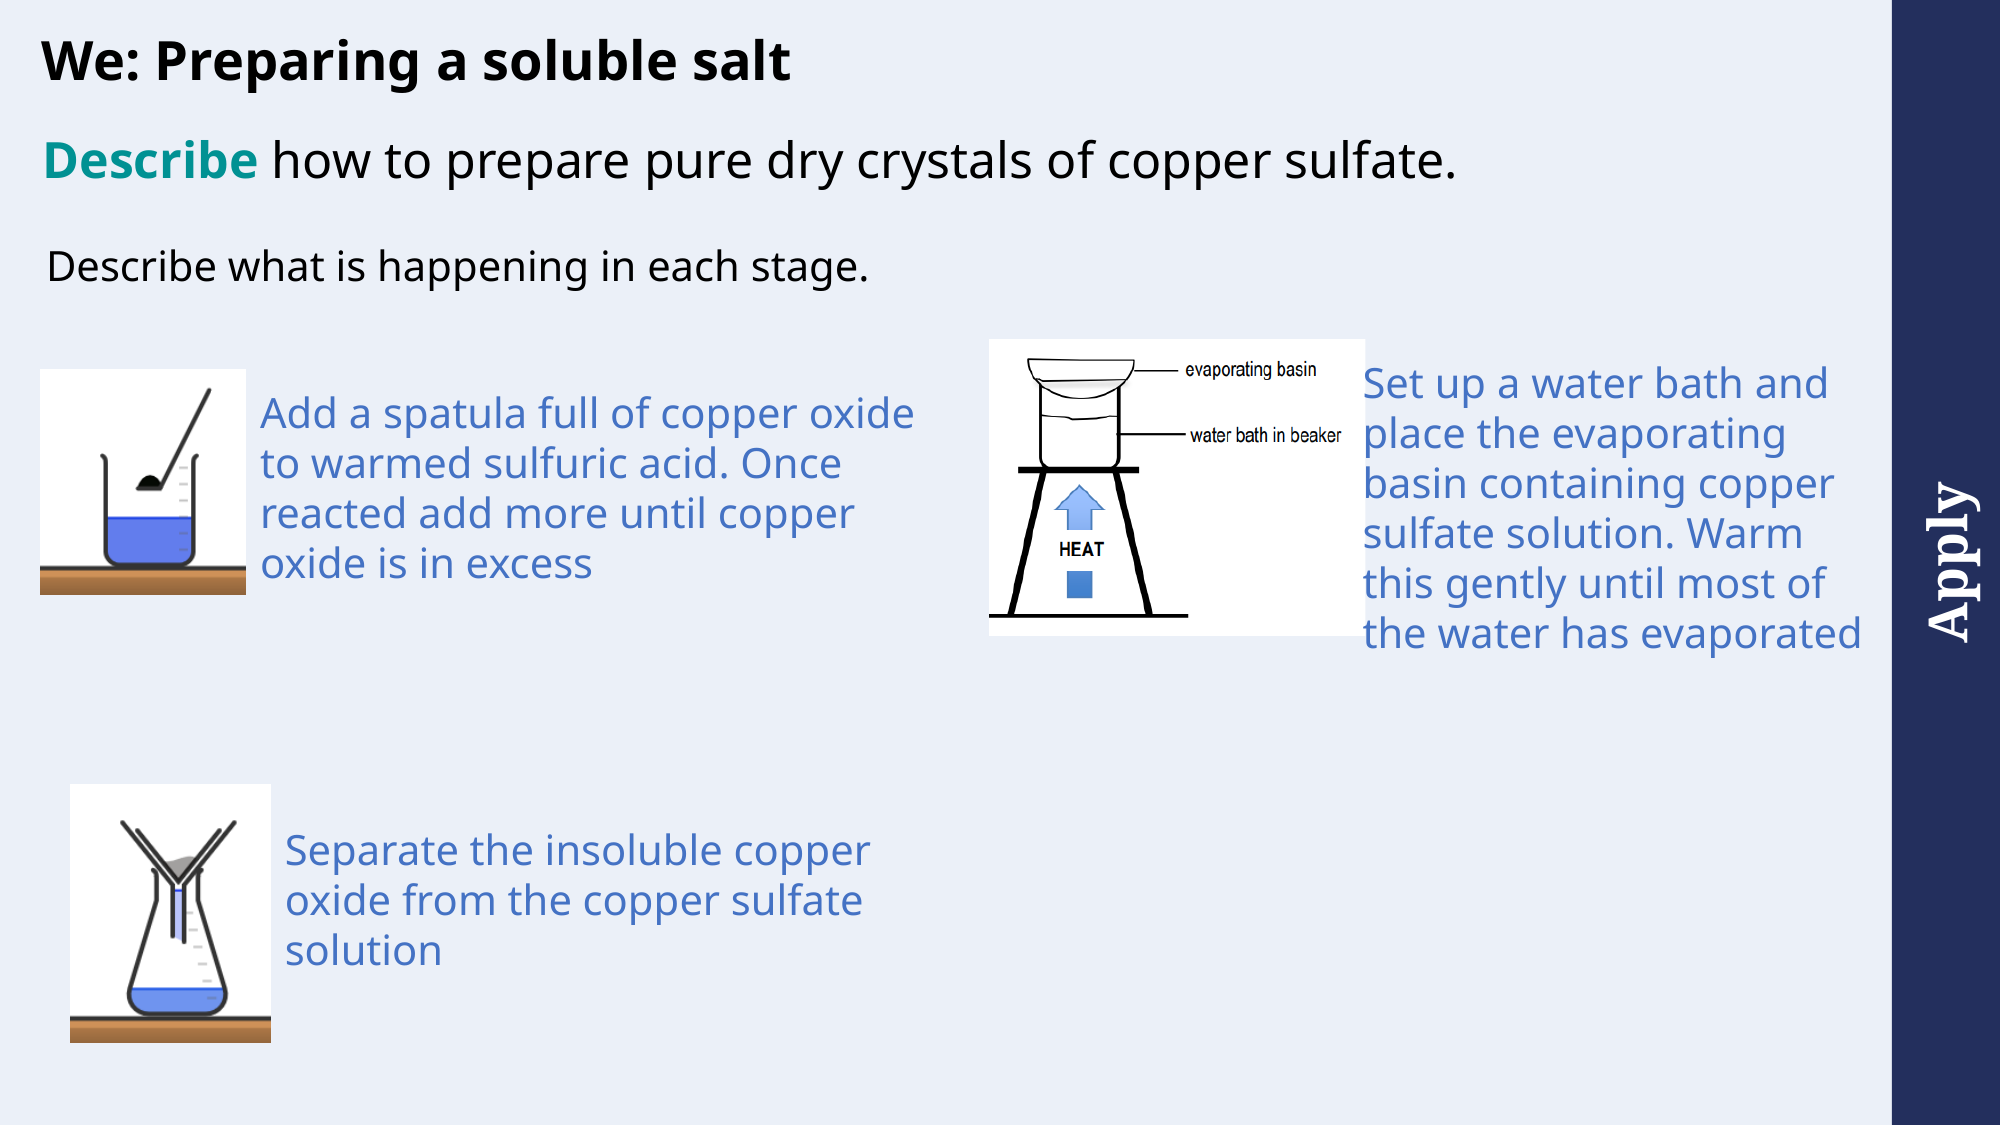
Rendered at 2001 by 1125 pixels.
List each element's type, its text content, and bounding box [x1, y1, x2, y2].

text_box We: Preparing a soluble salt [41, 16, 1882, 93]
text_box Set up a water bath and place the evaporating basin containing copper sulfate solution. Warm this gently until most of the water has evaporated [1347, 349, 1882, 710]
picture [40, 369, 246, 595]
picture [70, 784, 271, 1043]
picture [989, 339, 1366, 636]
text_box Add a spatula full of copper oxide to warmed sulfuric acid. Once reacted add more until copper oxide is in excess [245, 379, 959, 640]
text_box Describe what is happening in each stage. [31, 232, 1142, 298]
text_box Describe how to prepare pure dry crystals of copper sulfate. [27, 121, 1771, 197]
text_box Separate the insoluble copper oxide from the copper sulfate solution [271, 816, 959, 1027]
